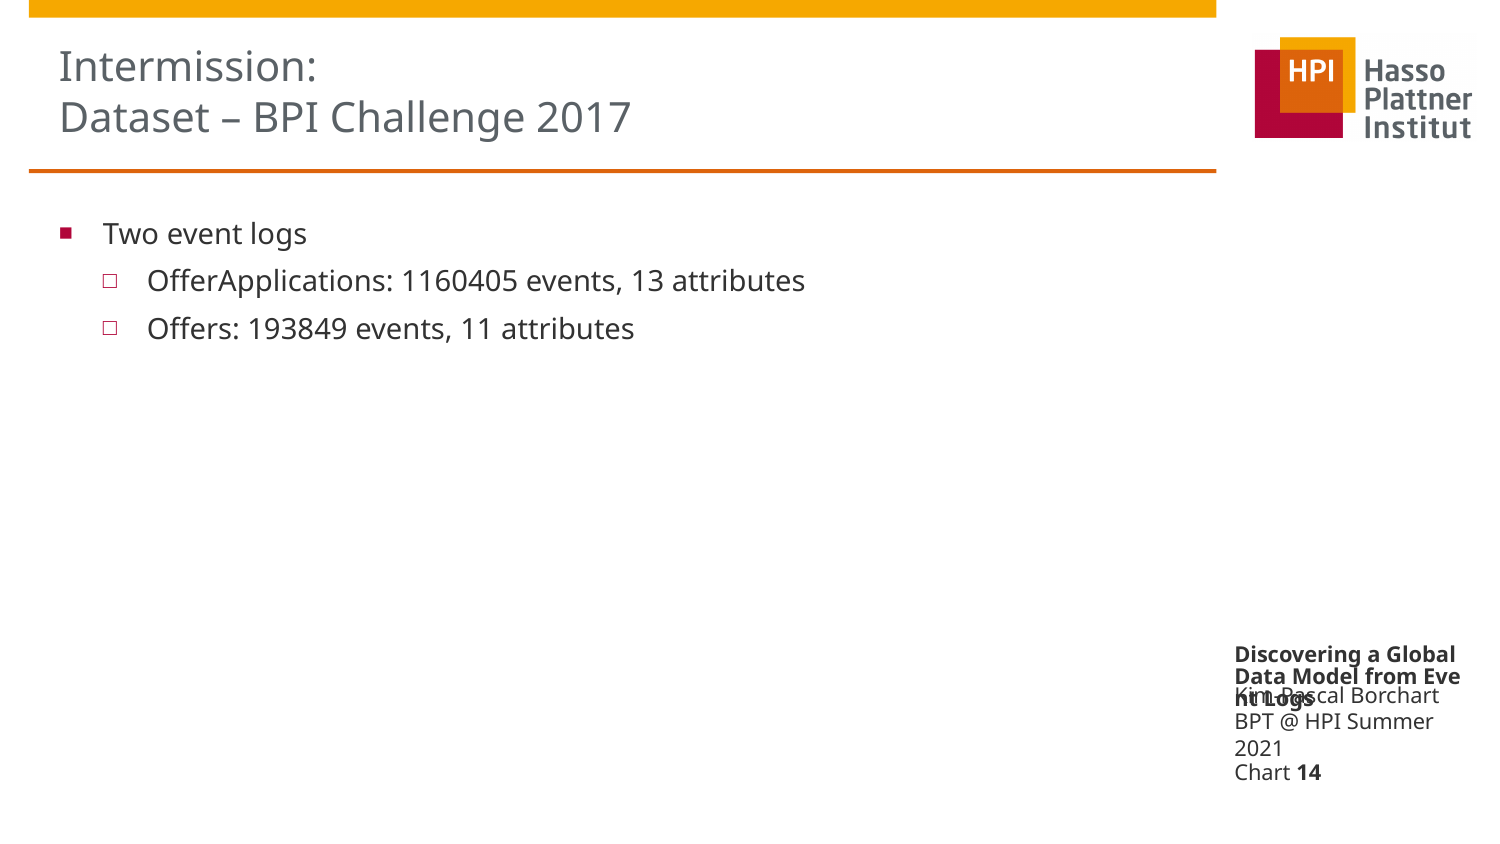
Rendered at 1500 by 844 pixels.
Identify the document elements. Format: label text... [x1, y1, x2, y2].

footer Discovering a Global Data Model from Event Logs [1216, 584, 1471, 670]
title Intermission: Dataset – BPI Challenge 2017 [58, 17, 1187, 170]
list Two event logs OfferApplications: 1160405 events, 13 attributes Offers: 193849 events, 11 attributes [58, 203, 1187, 788]
slide_number Kim-Pascal Borchart BPT @ HPI Summer 2021 [1216, 681, 1471, 758]
slide_number Chart 14 [1216, 758, 1471, 788]
picture [1252, 33, 1477, 142]
